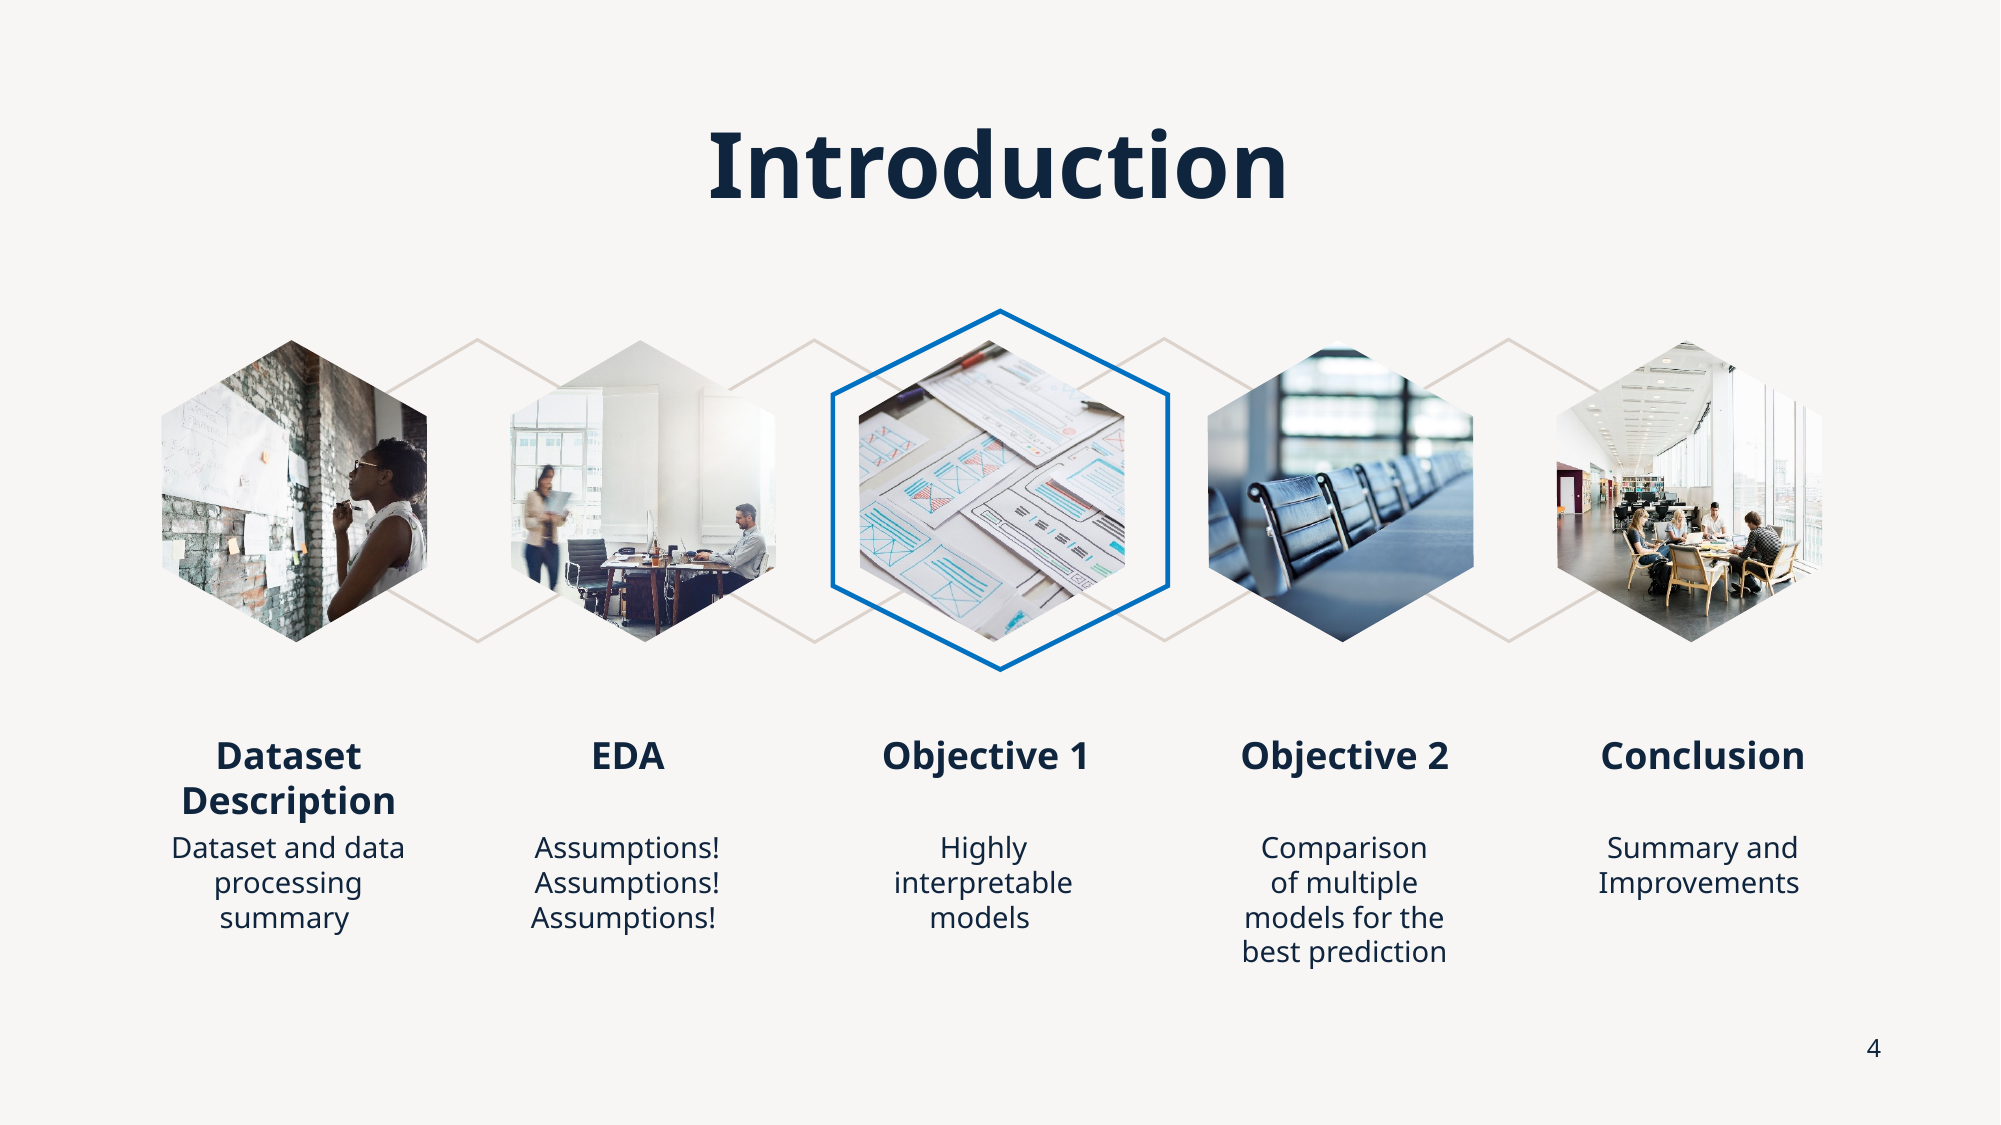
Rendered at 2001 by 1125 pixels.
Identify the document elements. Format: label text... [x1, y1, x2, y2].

list Summary and Improvements [1564, 821, 1842, 955]
list Objective 1 [832, 724, 1141, 808]
slide_number 4 [1836, 1020, 1912, 1080]
picture [510, 340, 776, 643]
list Dataset and data processing summary [149, 821, 428, 955]
picture [858, 340, 1125, 643]
text_box [940, 309, 1061, 340]
text_box [945, 643, 1056, 671]
list Dataset Description [134, 724, 443, 808]
text_box [1125, 372, 1169, 609]
list Comparison of multiple models for the best prediction [1205, 821, 1484, 955]
picture [1207, 340, 1474, 643]
title Introduction [137, 59, 1863, 278]
text_box [831, 381, 858, 600]
picture [161, 340, 428, 643]
list Highly interpretable models [844, 821, 1123, 955]
list Conclusion [1549, 724, 1858, 808]
list Objective 2 [1190, 724, 1499, 808]
list Assumptions! Assumptions! Assumptions! [488, 821, 767, 955]
picture [1556, 340, 1823, 643]
list EDA [473, 724, 782, 808]
